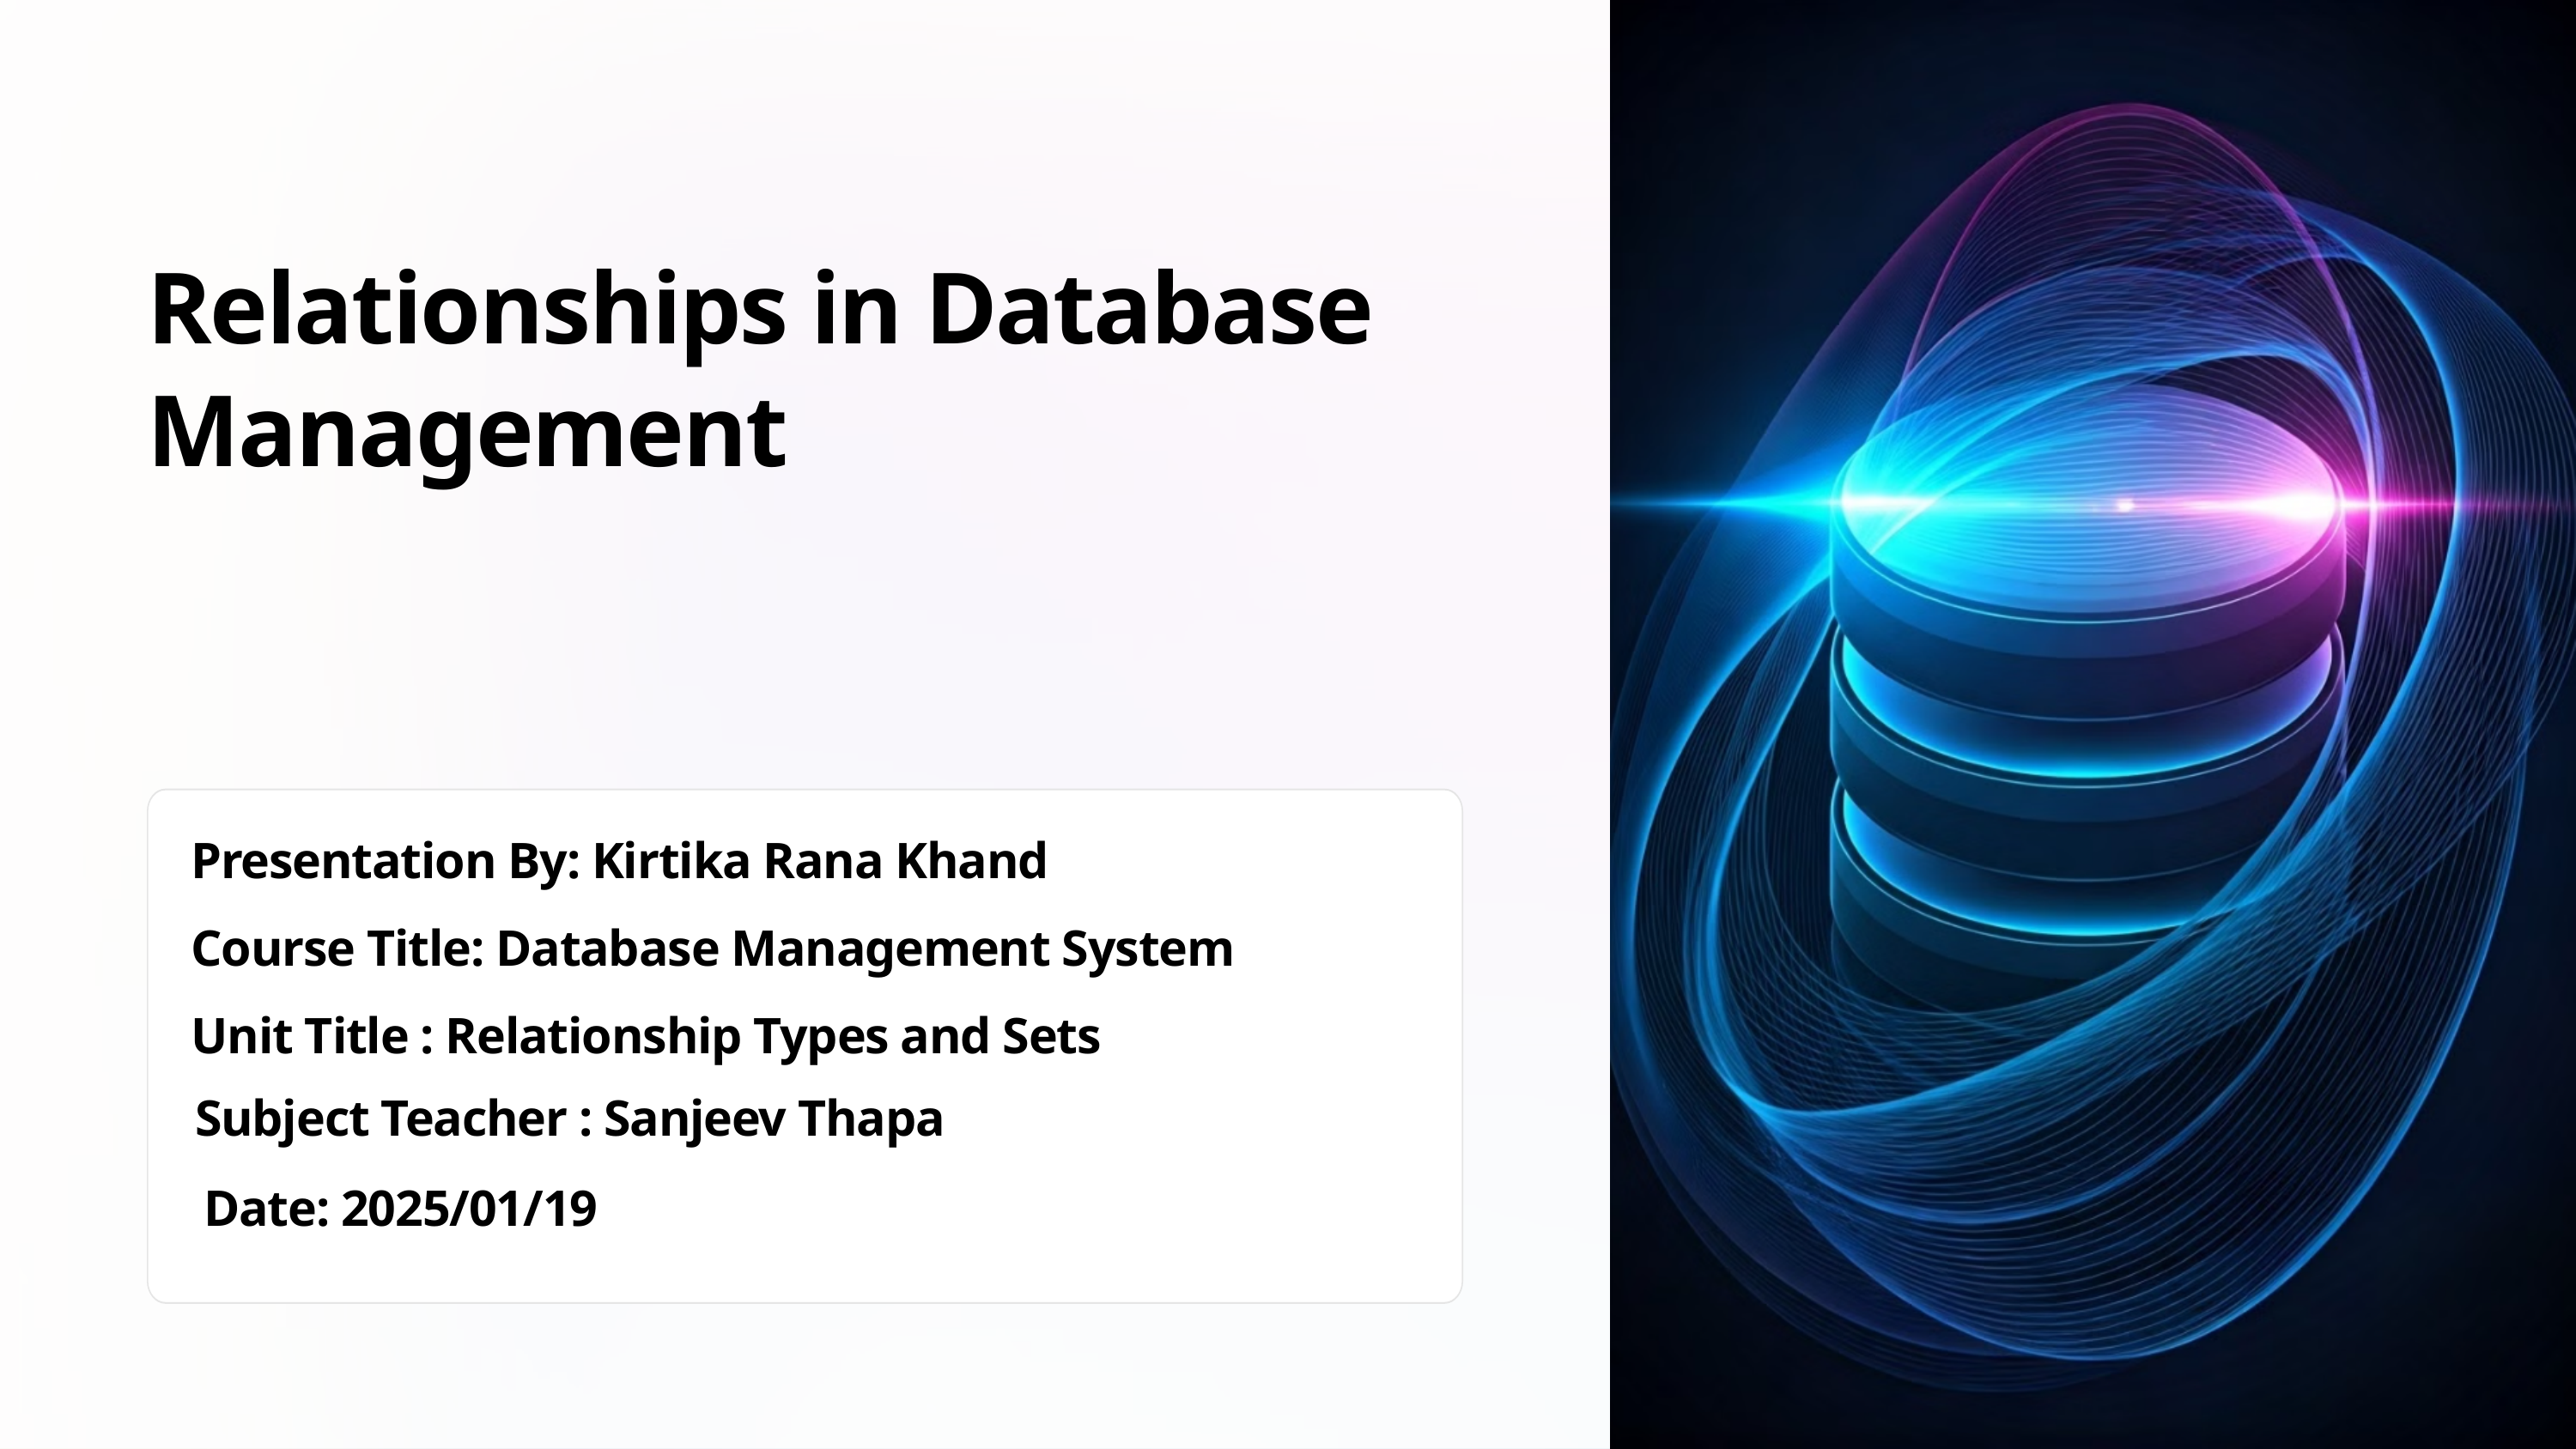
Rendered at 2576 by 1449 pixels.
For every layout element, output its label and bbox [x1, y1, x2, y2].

text_box [146, 788, 1464, 1304]
text_box [0, 0, 2576, 1449]
